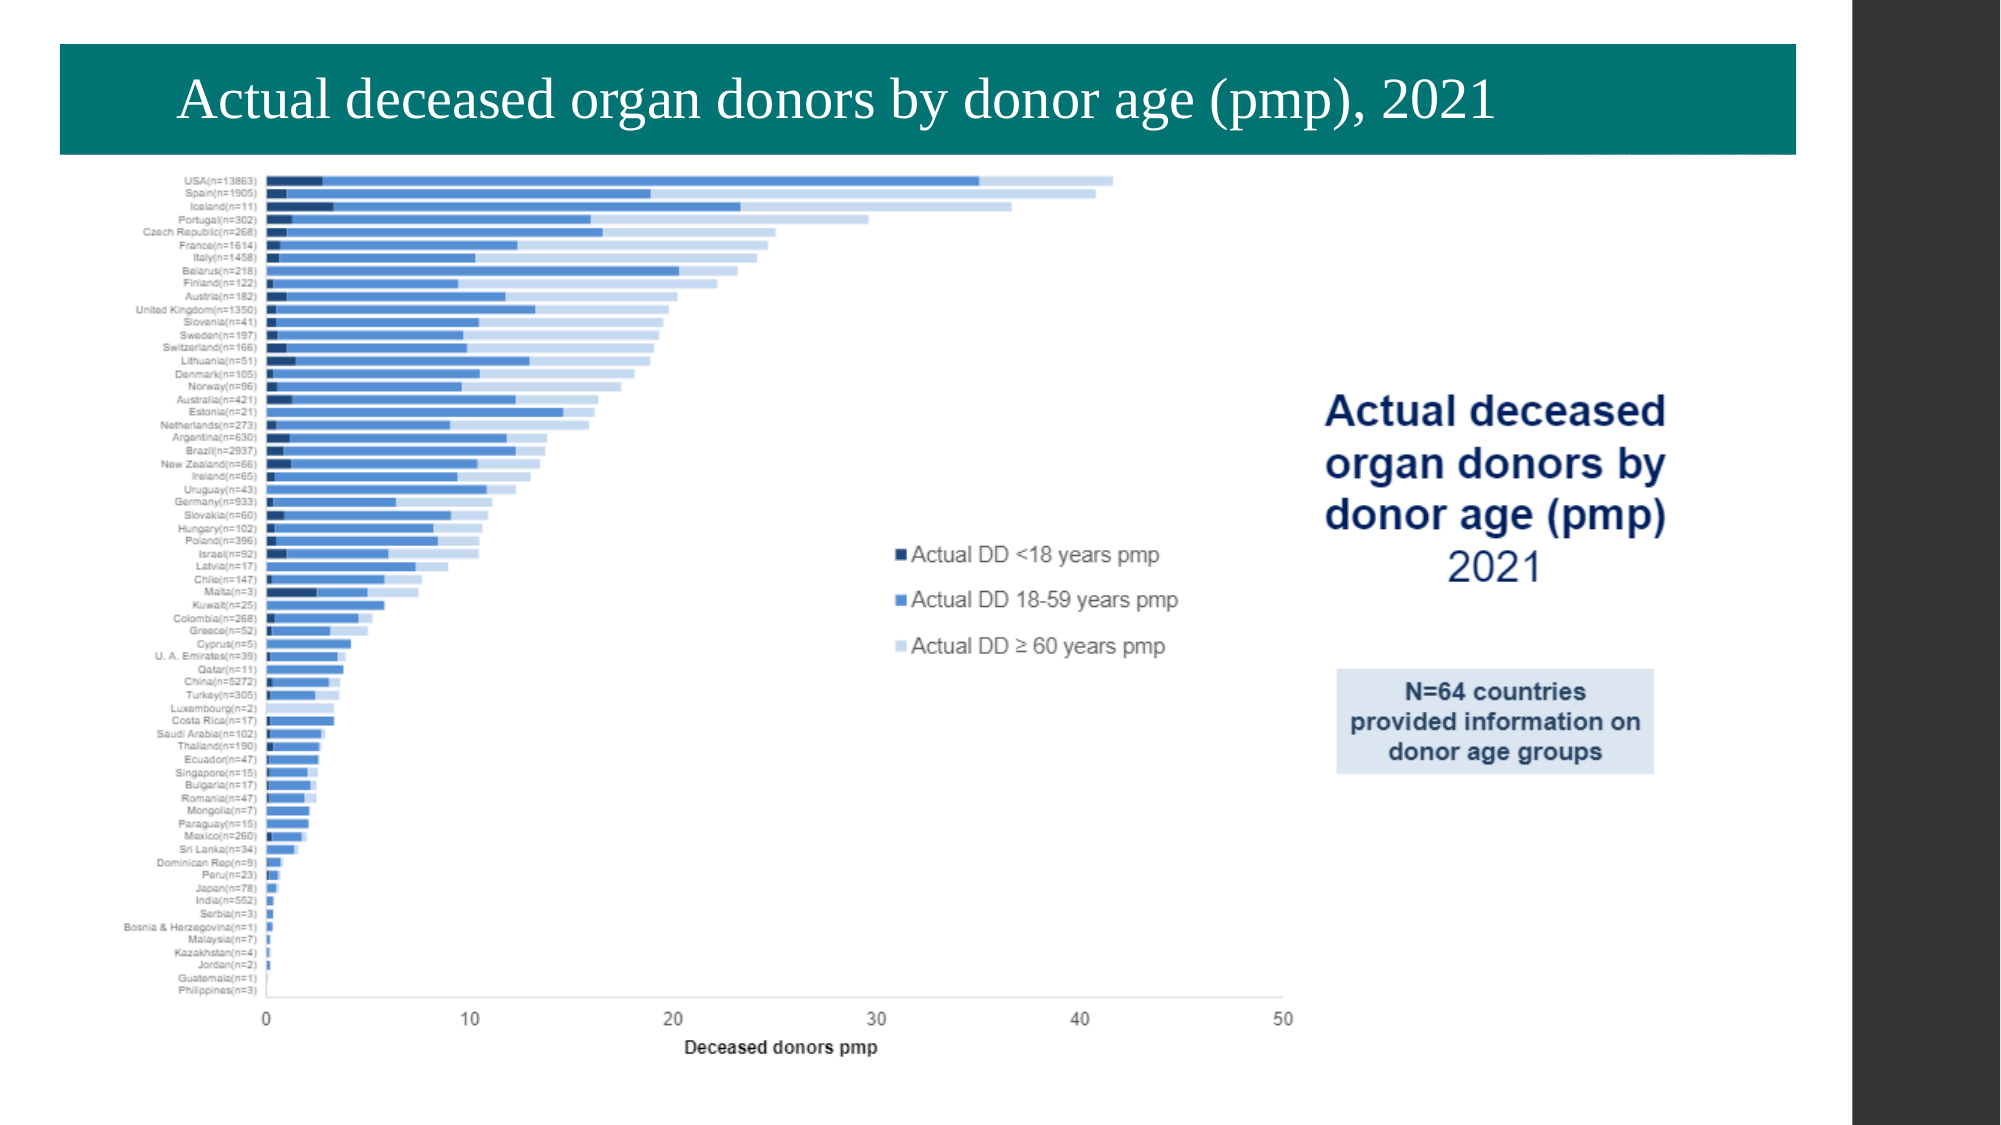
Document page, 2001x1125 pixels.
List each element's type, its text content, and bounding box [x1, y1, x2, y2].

text_box Actual deceased organ donors by donor age (pmp), 2021 [59, 44, 1797, 150]
picture [59, 153, 1797, 1069]
